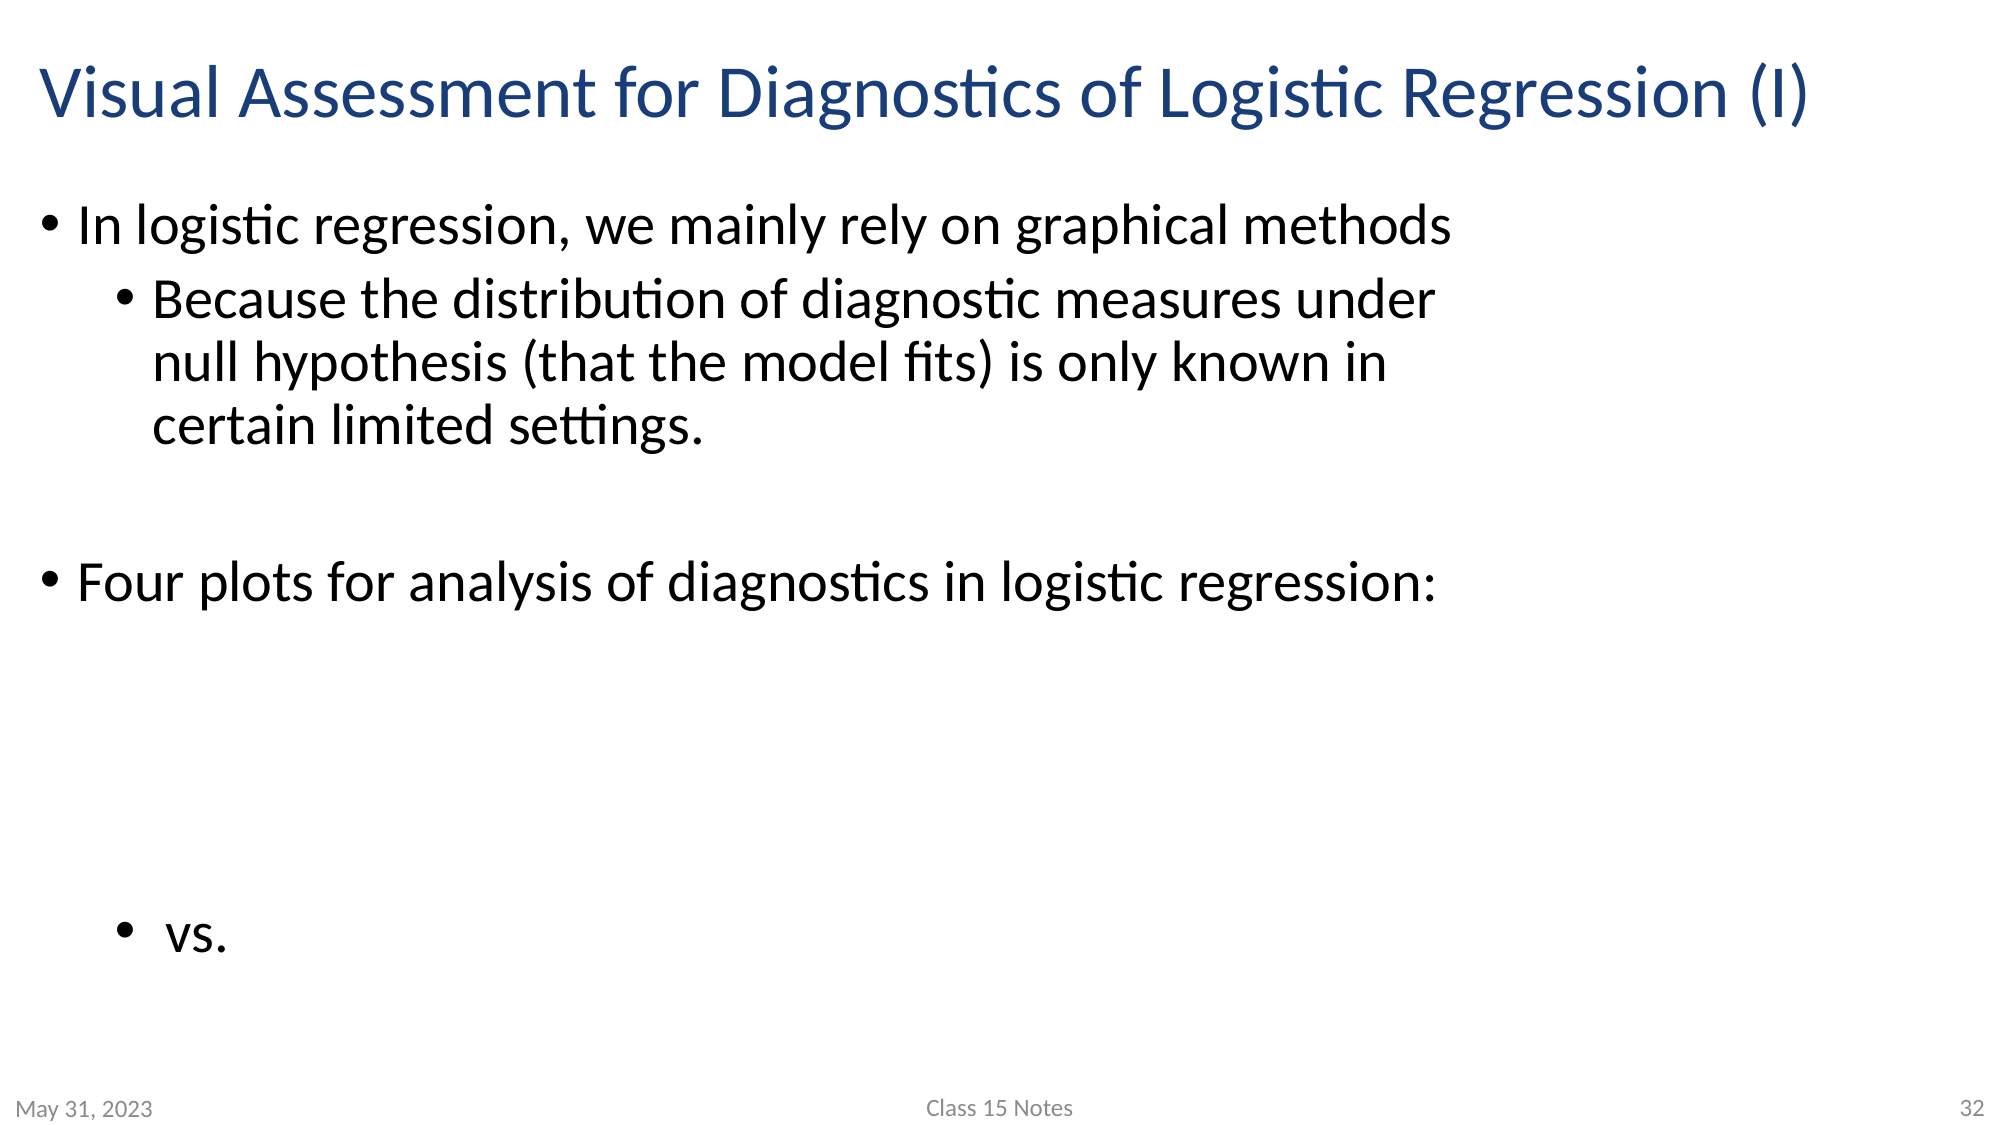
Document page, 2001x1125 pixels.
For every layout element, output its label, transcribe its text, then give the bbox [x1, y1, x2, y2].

footer Class 15 Notes [662, 1087, 1338, 1125]
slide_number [0, 1089, 450, 1125]
slide_number 32 [1550, 1087, 2000, 1125]
title Visual Assessment for Diagnostics of Logistic Regression (I) [24, 24, 1975, 163]
